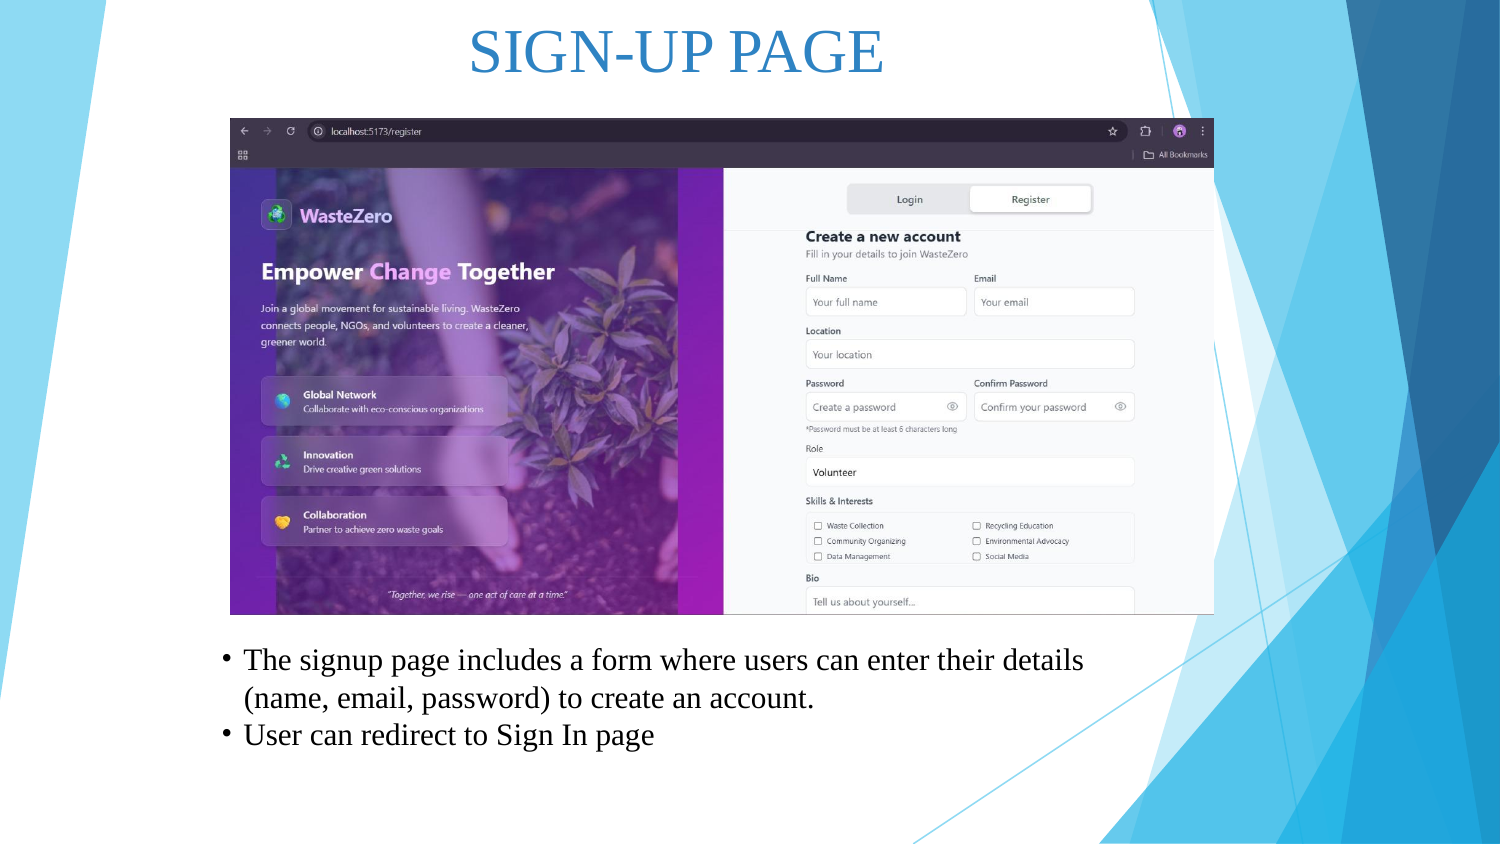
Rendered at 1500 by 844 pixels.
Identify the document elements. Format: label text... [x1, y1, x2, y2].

title SIGN-UP PAGE [361, 0, 893, 91]
picture [230, 118, 1214, 615]
text_box The signup page includes a form where users can enter their details (name, email, password) to create an account. User can redirect to Sign In page [214, 633, 1212, 758]
